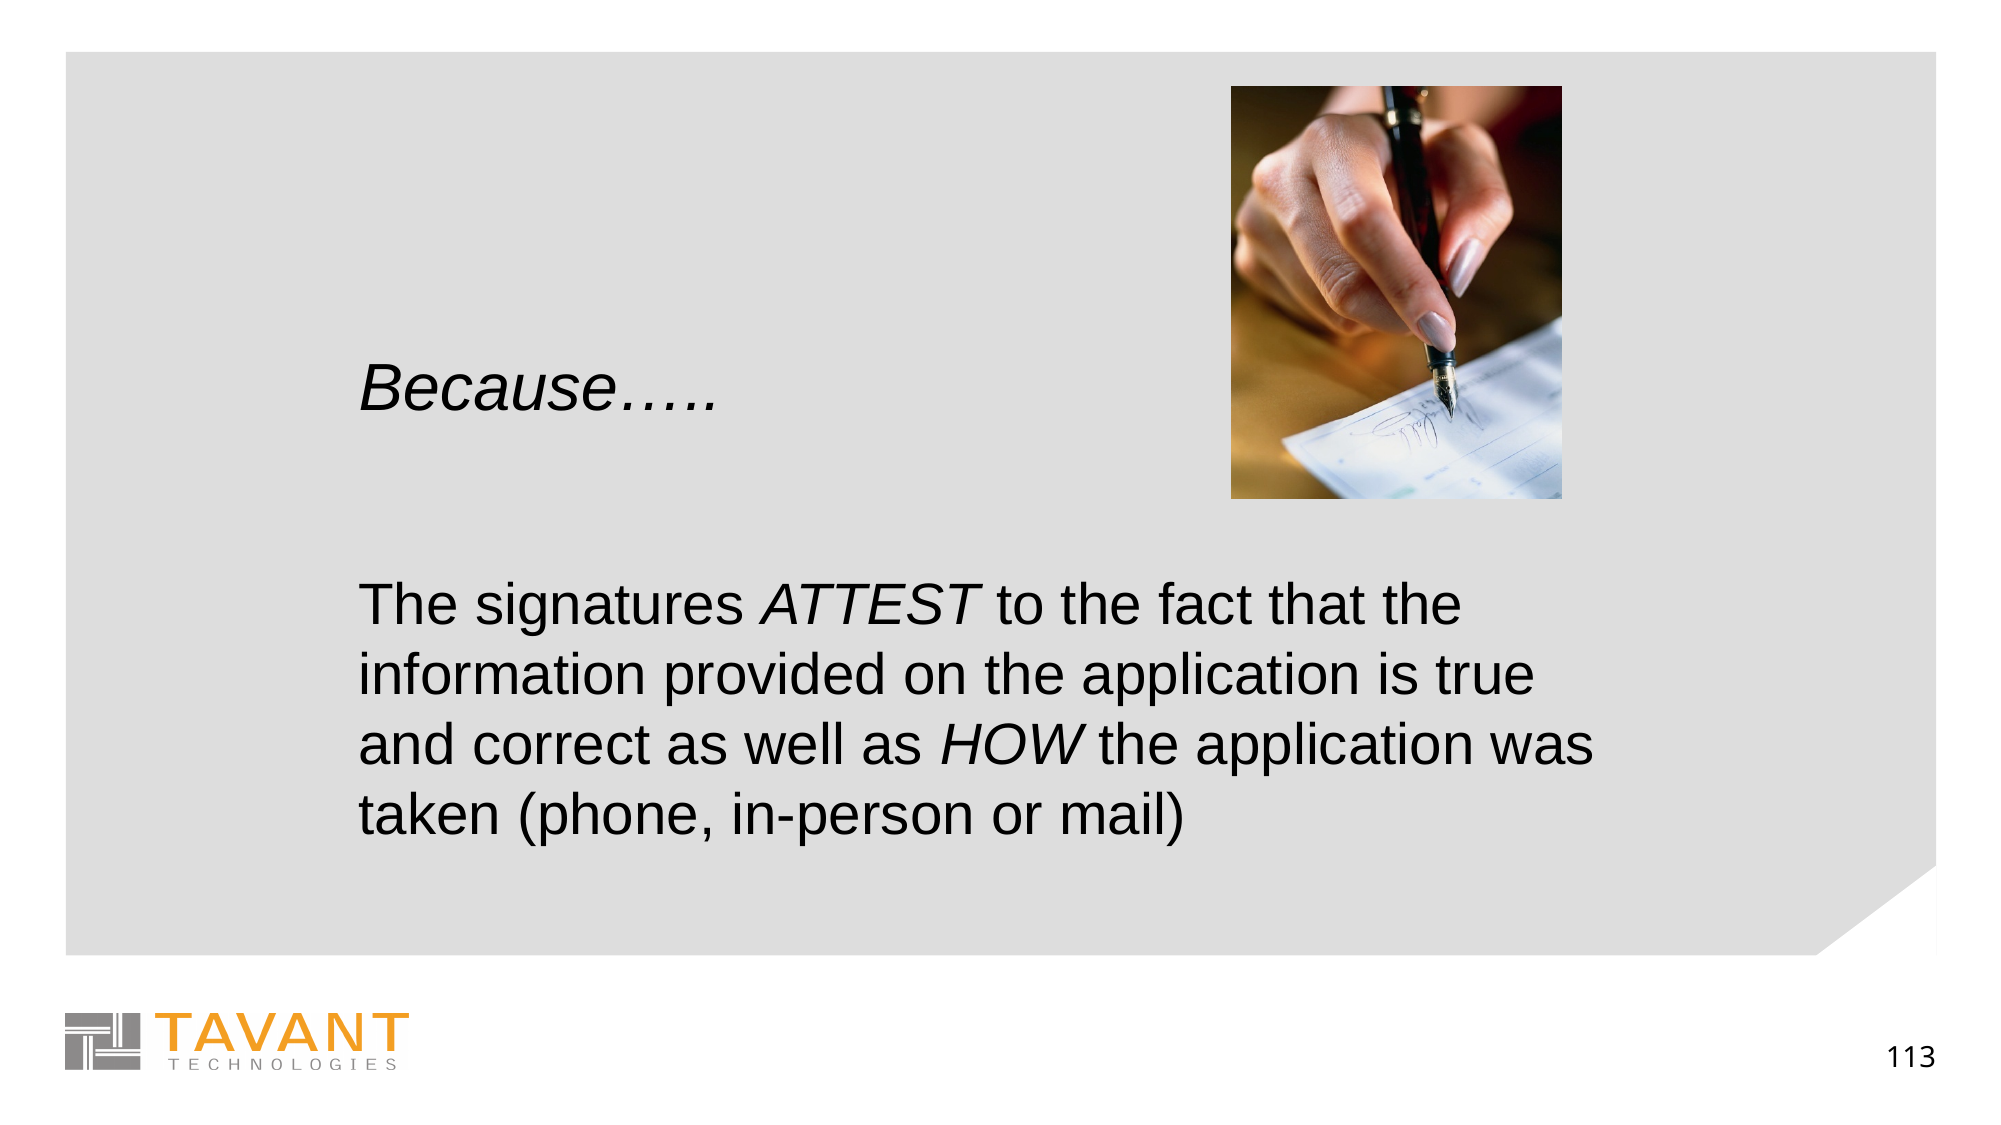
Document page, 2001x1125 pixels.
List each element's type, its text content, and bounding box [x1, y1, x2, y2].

picture [65, 1013, 409, 1070]
slide_number 113 [1519, 1028, 1937, 1090]
picture [1230, 86, 1562, 500]
text_box Because….. The signatures ATTEST to the fact that the information provided on the application is true and correct as well as HOW the application was taken (phone, in-person or mail) [343, 336, 1657, 854]
